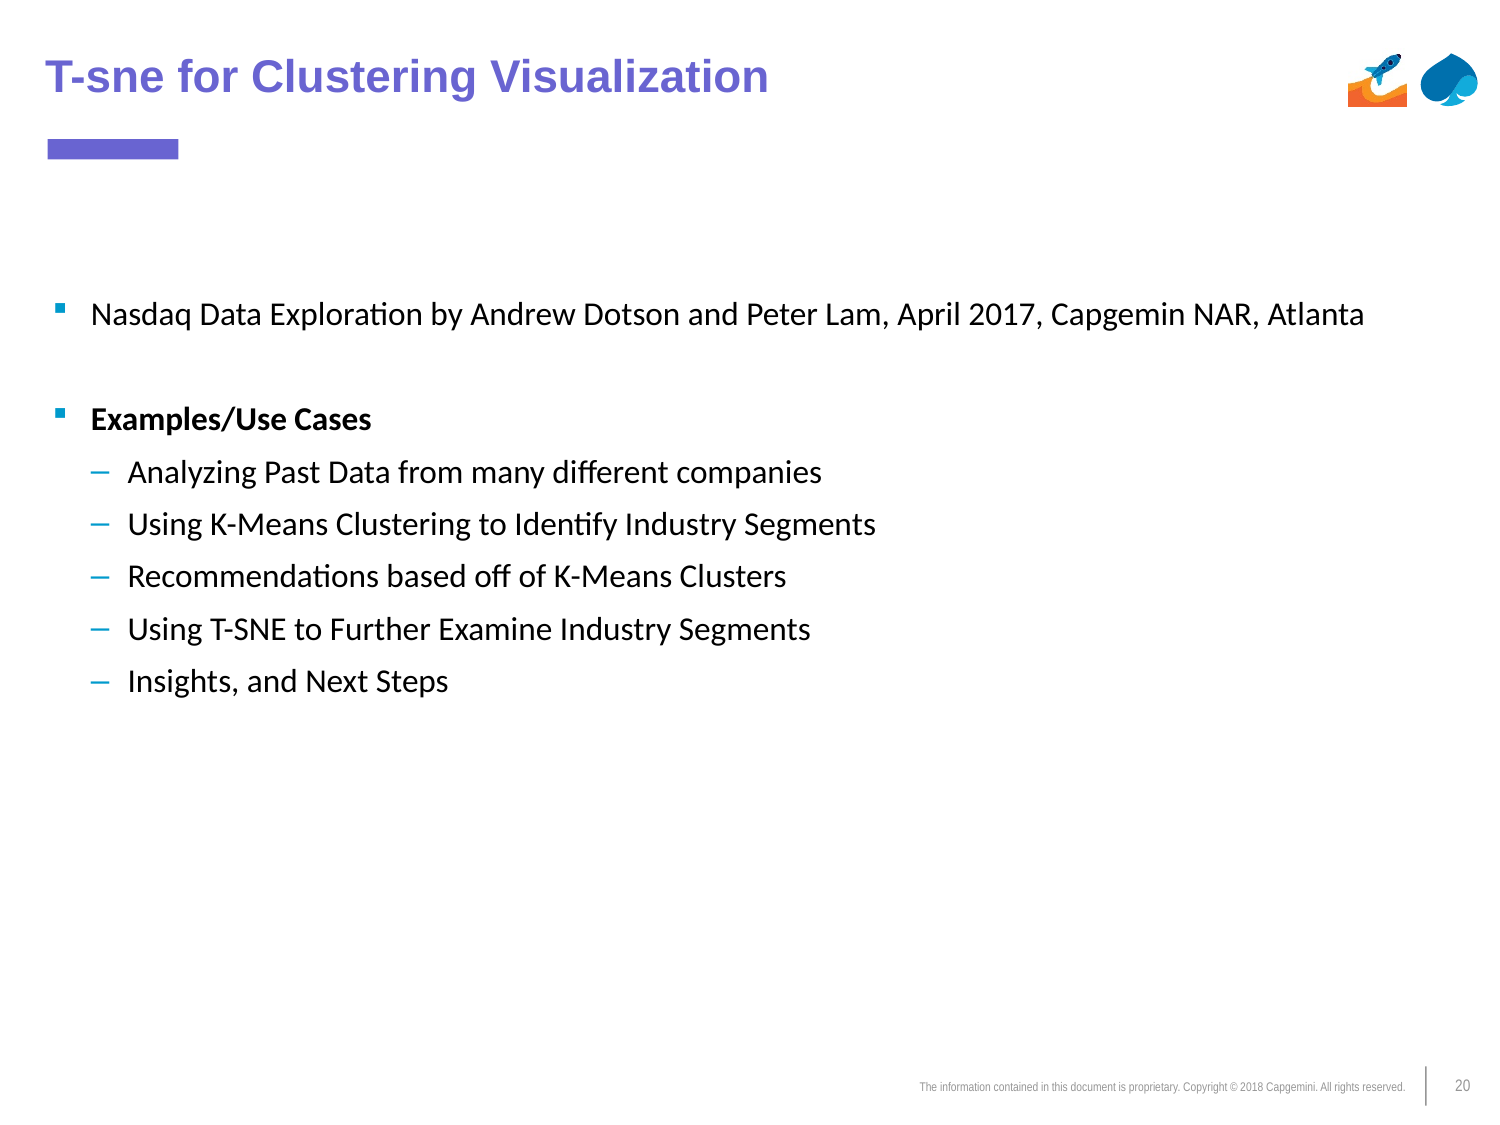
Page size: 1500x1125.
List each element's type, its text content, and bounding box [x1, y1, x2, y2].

title T-sne for Clustering Visualization [0, 3, 1448, 140]
list Nasdaq Data Exploration by Andrew Dotson and Peter Lam, April 2017, Capgemin NAR, Atlanta Examples/Use Cases Analyzing Past Data from many different companies Using K-Means Clustering to Identify Industry Segments Recommendations based off of K-Means Clusters Using T-SNE to Further Examine Industry Segments Insights, and Next Steps [52, 292, 1448, 758]
